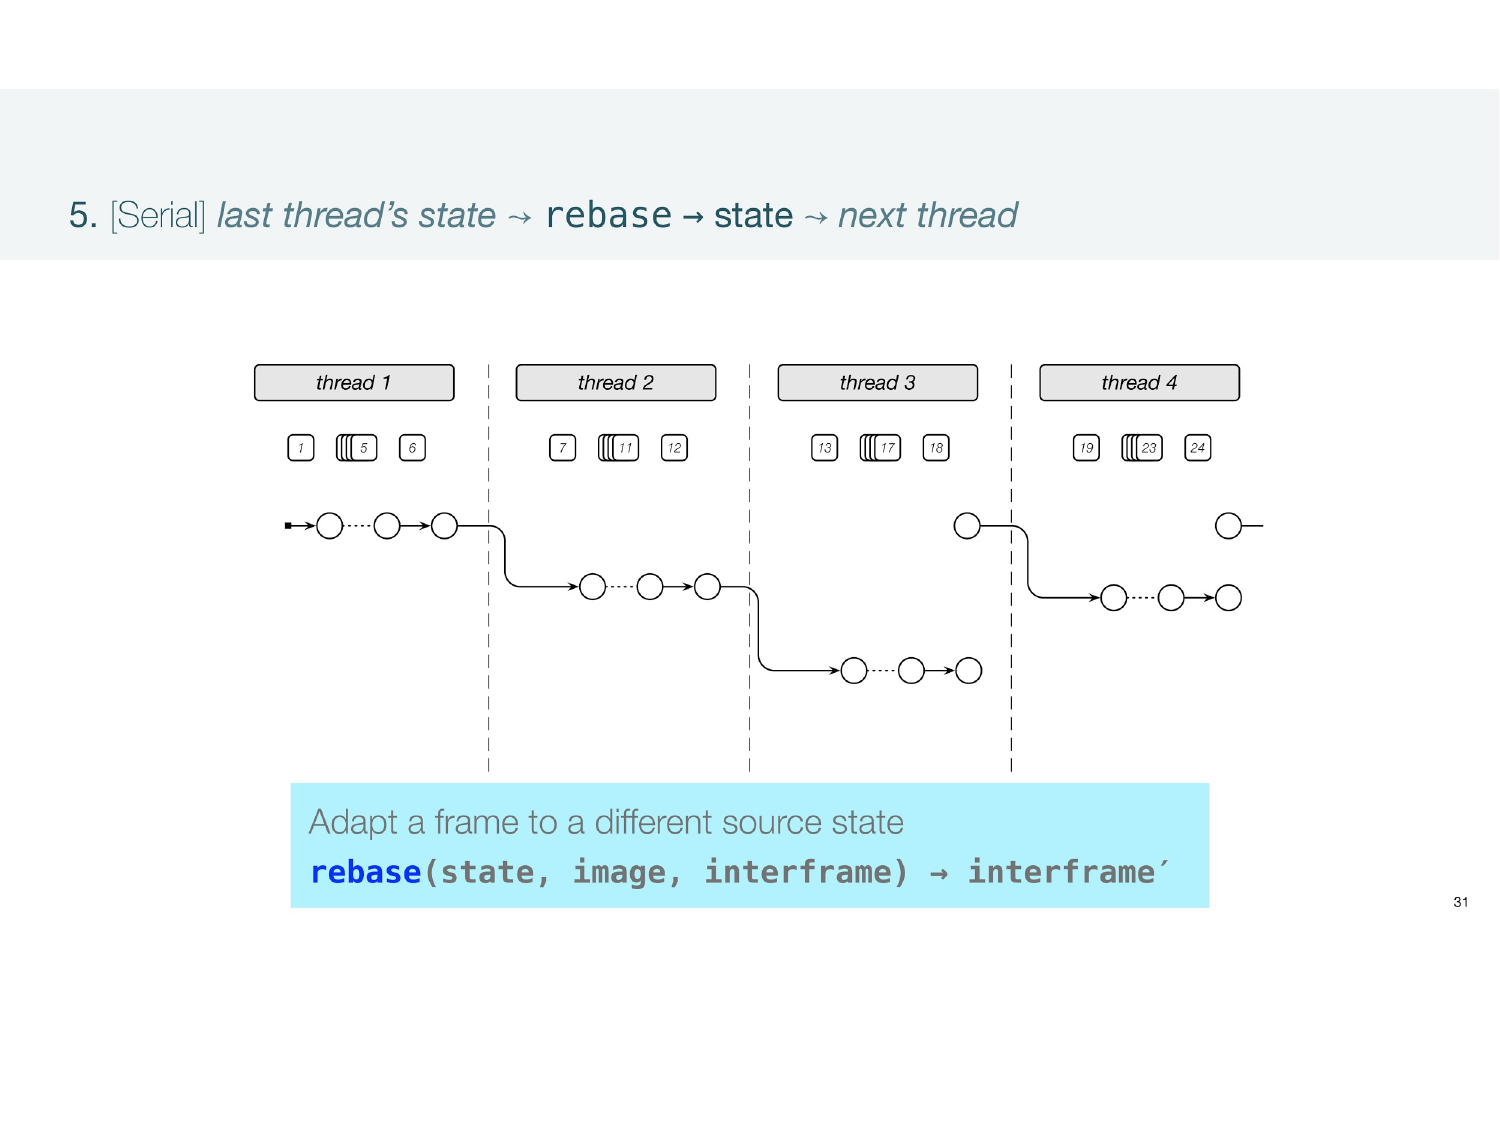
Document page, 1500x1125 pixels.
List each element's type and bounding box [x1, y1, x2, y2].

picture [0, 89, 1500, 934]
